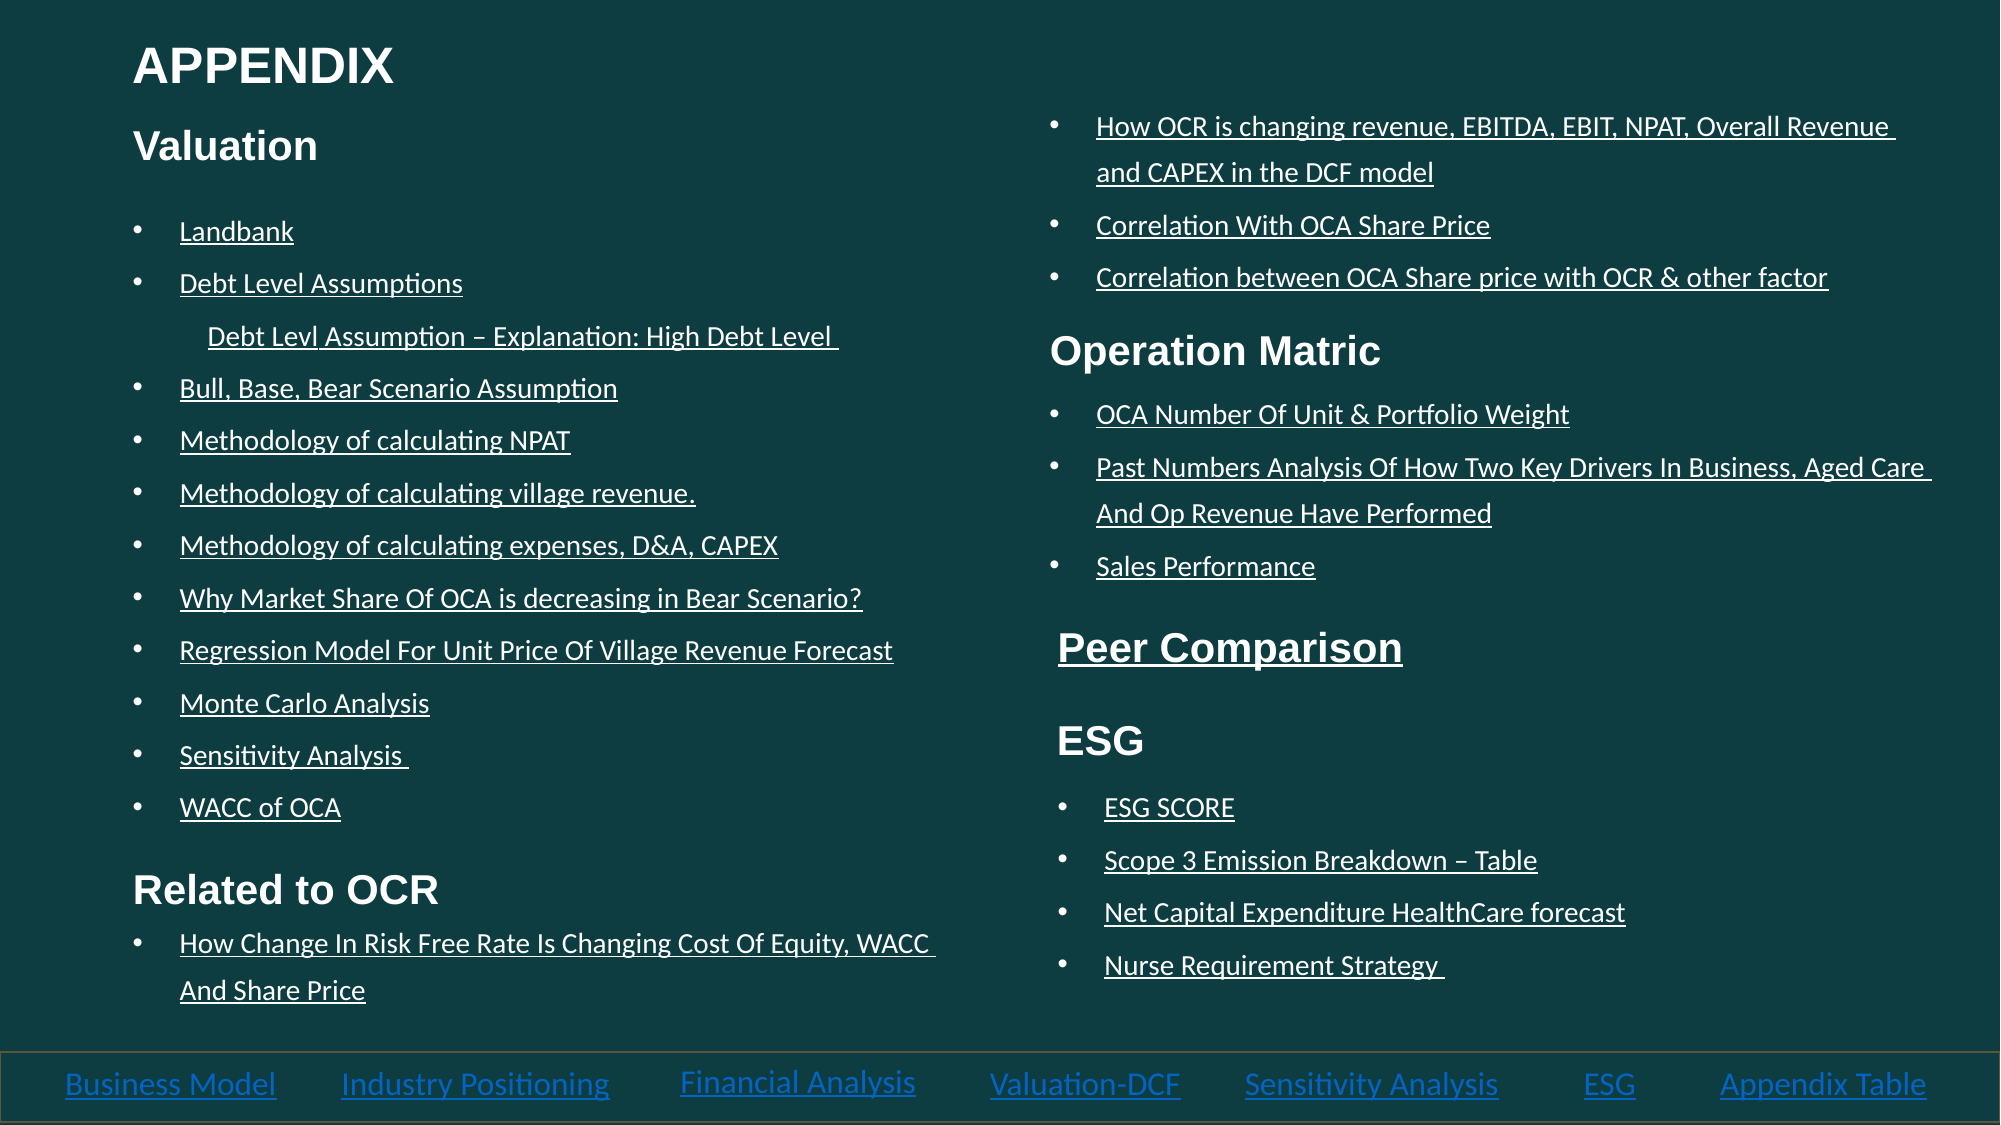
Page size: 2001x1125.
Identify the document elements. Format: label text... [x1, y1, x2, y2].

text_box OCA Number Of Unit & Portfolio Weight Past Numbers Analysis Of How Two Key Drivers In Business, Aged Care And Op Revenue Have Performed Sales Performance [1034, 370, 1959, 543]
text_box How Change In Risk Free Rate Is Changing Cost Of Equity, WACC And Share Price [117, 899, 963, 967]
text_box Landbank Debt Level Assumptions Debt Levl Assumption – Explanation: High Debt Level Bull, Base, Bear Scenario Assumption Methodology of calculating NPAT Methodology of calculating village revenue. Methodology of calculating expenses, D&A, CAPEX Why Market Share Of OCA is decreasing in Bear Scenario? Regression Model For Unit Price Of Village Revenue Forecast Monte Carlo Analysis Sensitivity Analysis WACC of OCA [117, 187, 1035, 832]
text_box ESG [1041, 706, 1590, 778]
text_box APPENDIX [117, 31, 666, 103]
text_box How OCR is changing revenue, EBITDA, EBIT, NPAT, Overall Revenue and CAPEX in the DCF model Correlation With OCA Share Price Correlation between OCA Share price with OCR & other factor [1034, 82, 1915, 255]
text_box ESG SCORE Scope 3 Emission Breakdown – Table Net Capital Expenditure HealthCare forecast Nurse Requirement Strategy [1042, 763, 1836, 1049]
text_box Sensitivity Analysis [1257, 1054, 1525, 1110]
text_box Business Model [0, 1054, 342, 1110]
text_box ESG [1525, 1054, 1696, 1110]
text_box Valuation [117, 104, 666, 187]
text_box Appendix Table [1705, 1054, 2000, 1110]
text_box Peer Comparison [1042, 613, 1591, 684]
text_box [0, 1051, 2000, 1123]
text_box Operation Matric [1035, 316, 1583, 370]
text_box Valuation-DCF [914, 1054, 1257, 1110]
text_box Related to OCR [117, 855, 666, 899]
text_box Financial Analysis [646, 1052, 951, 1107]
text_box Industry Positioning [342, 1054, 647, 1110]
